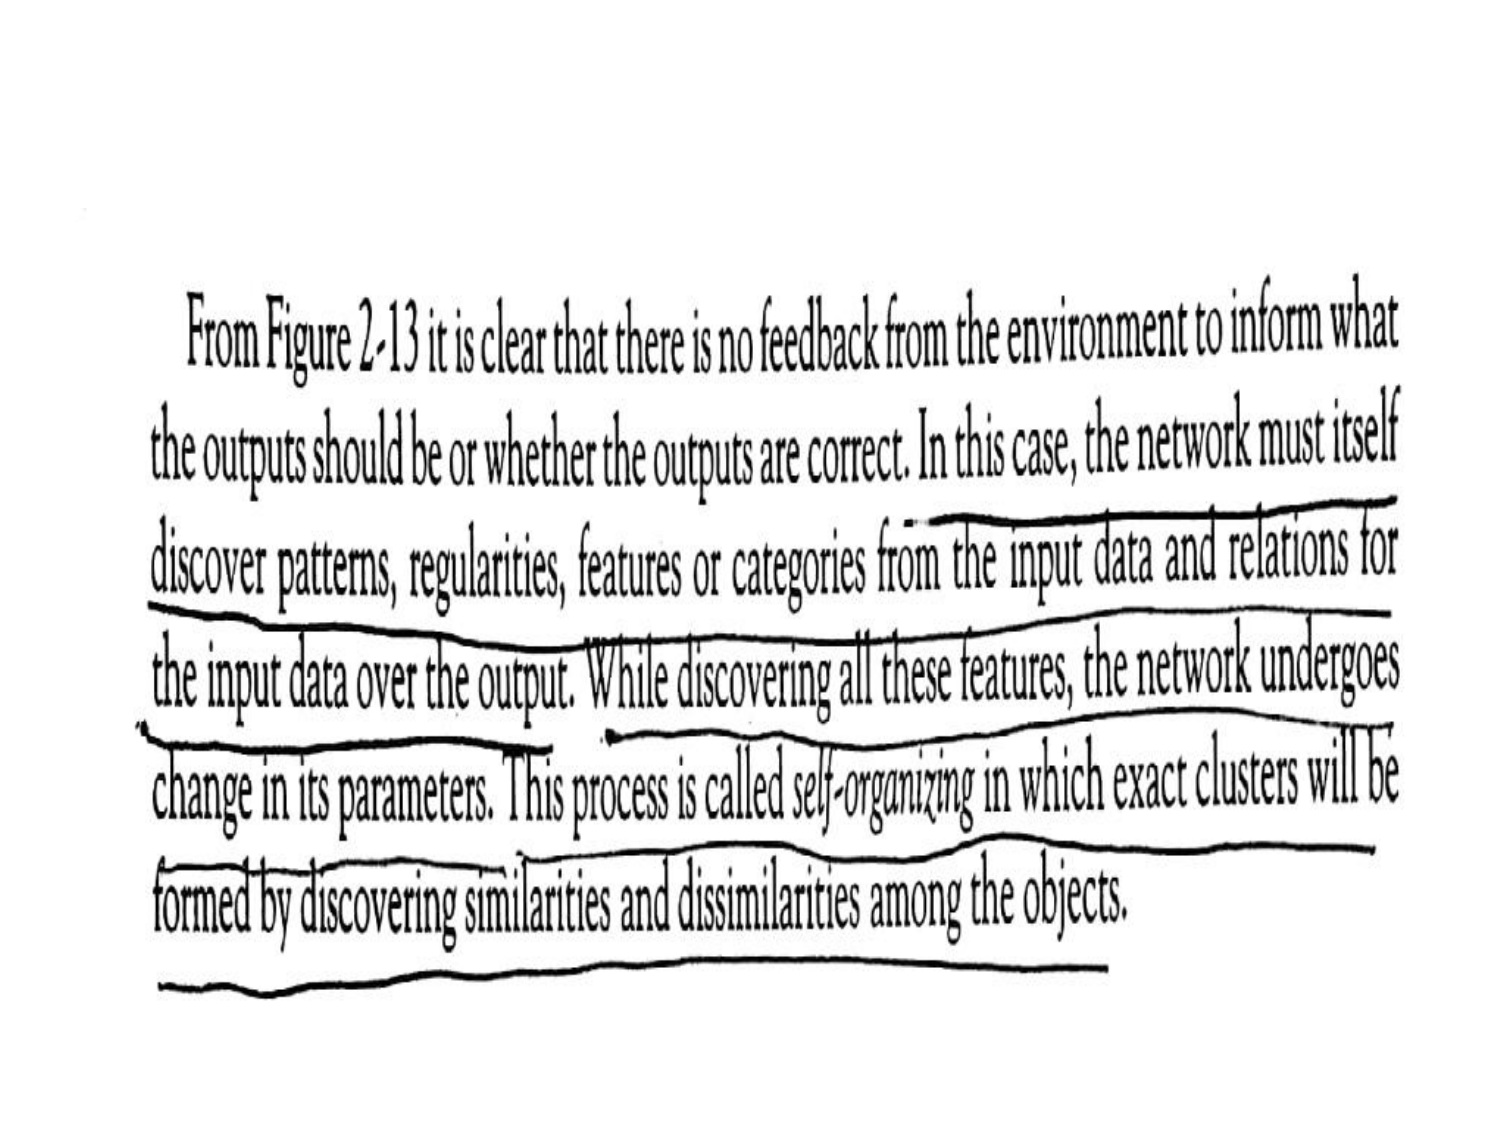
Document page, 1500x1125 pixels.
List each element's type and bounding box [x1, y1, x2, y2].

list [74, 207, 1426, 1012]
